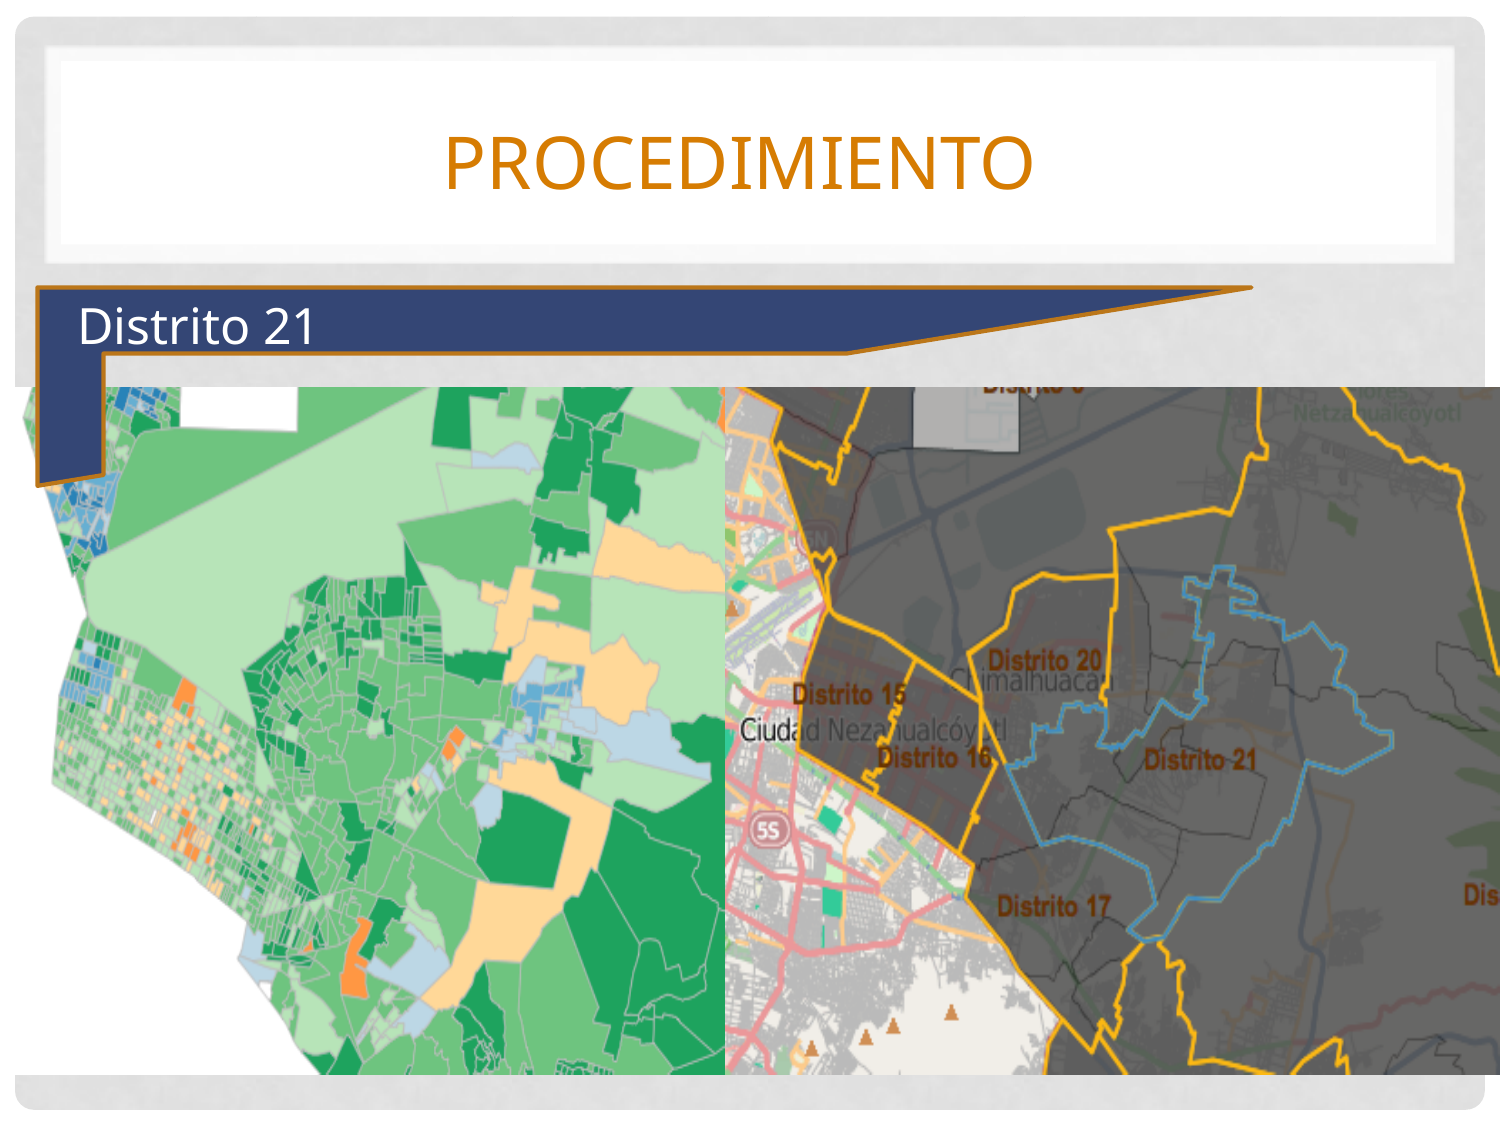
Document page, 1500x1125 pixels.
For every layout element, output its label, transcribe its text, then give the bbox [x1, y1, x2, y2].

text_box [35, 285, 1254, 387]
text_box Distrito 21 [62, 287, 855, 363]
text_box procedimiento [62, 74, 1418, 246]
picture [0, 387, 1500, 1076]
